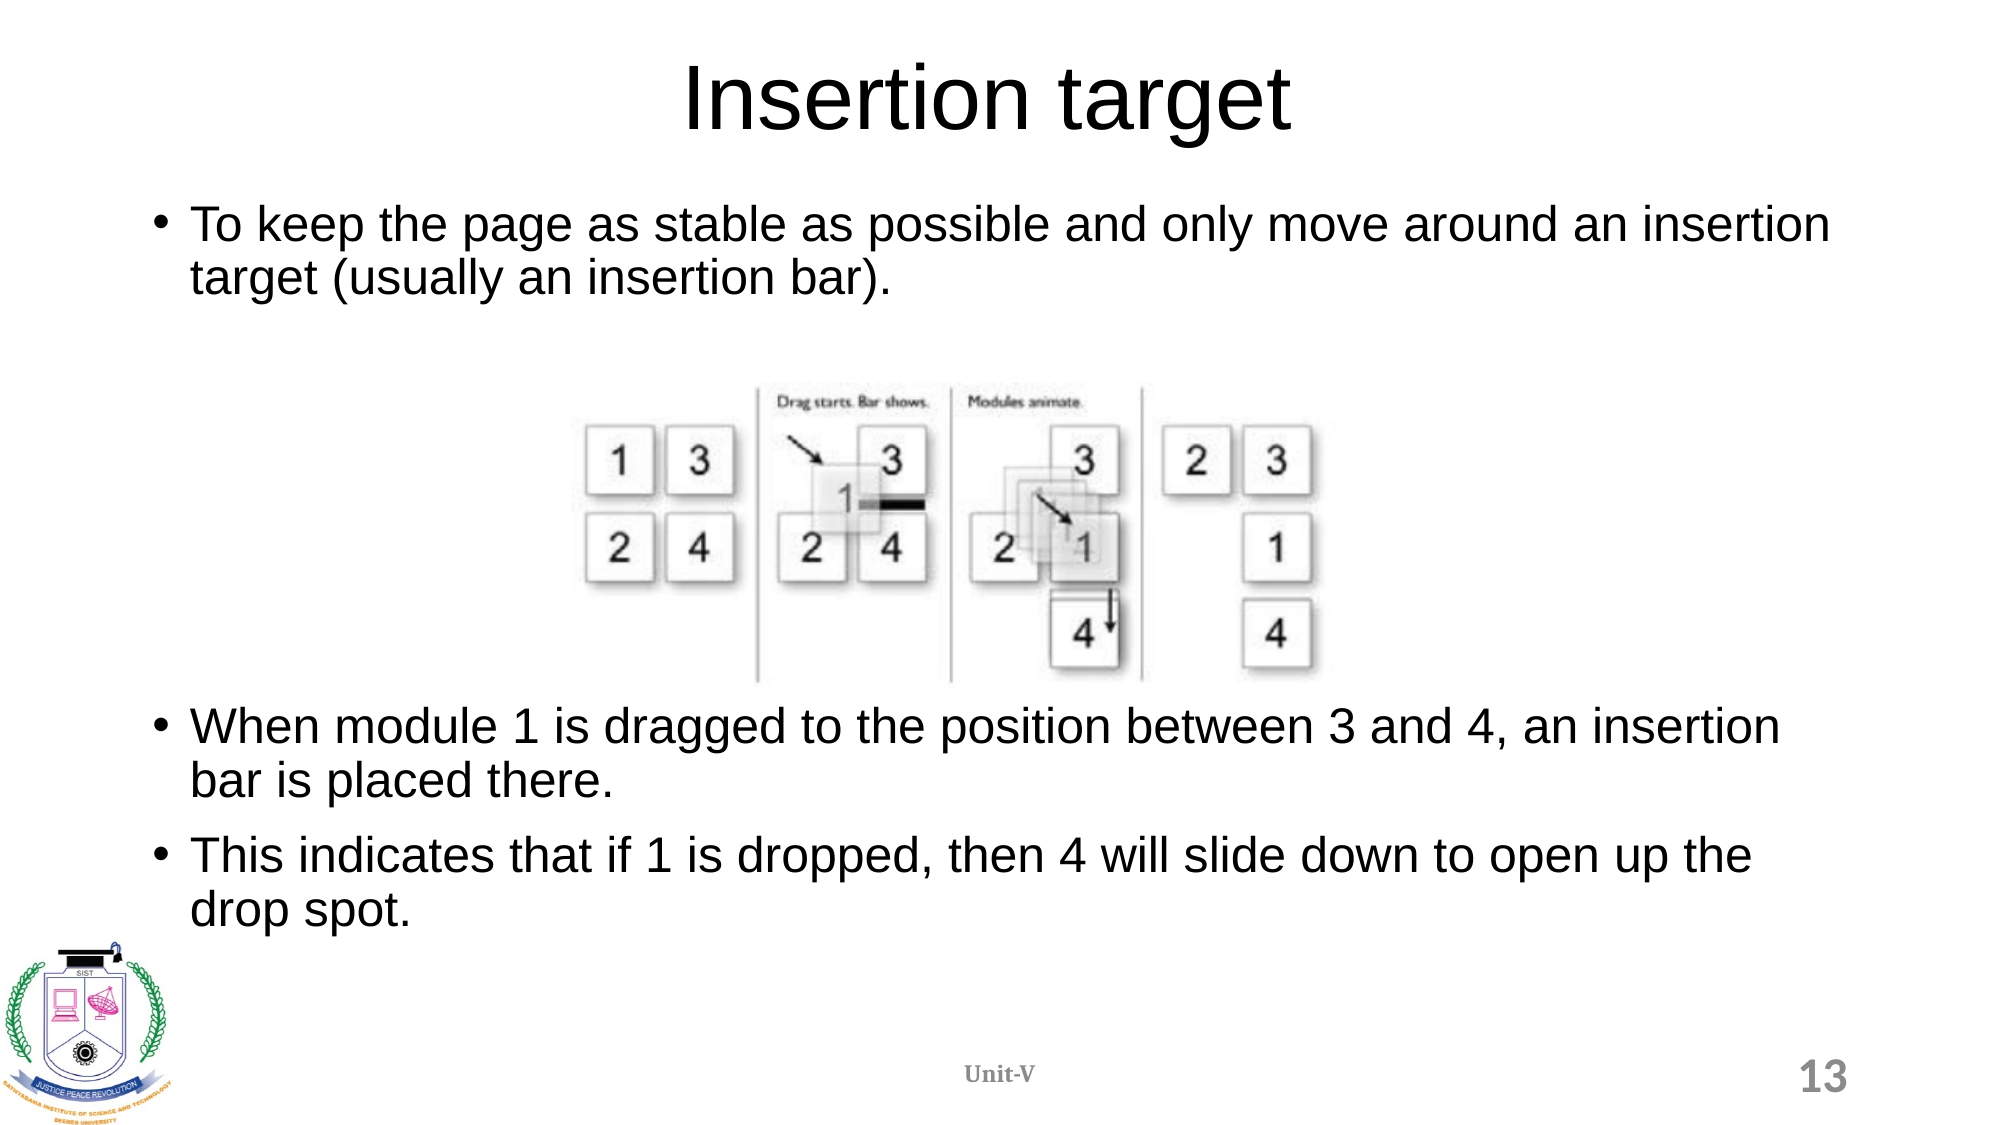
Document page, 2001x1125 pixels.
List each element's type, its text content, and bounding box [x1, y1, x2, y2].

picture [0, 939, 173, 1125]
title Insertion target [137, 33, 1863, 166]
list To keep the page as stable as possible and only move around an insertion target (usually an insertion bar). When module 1 is dragged to the position between 3 and 4, an insertion bar is placed there. This indicates that if 1 is dropped, then 4 will slide down to open up the drop spot. [137, 190, 1863, 1014]
footer Unit-V [662, 1042, 1338, 1103]
slide_number 13 [1412, 1042, 1863, 1103]
picture [556, 356, 1363, 697]
